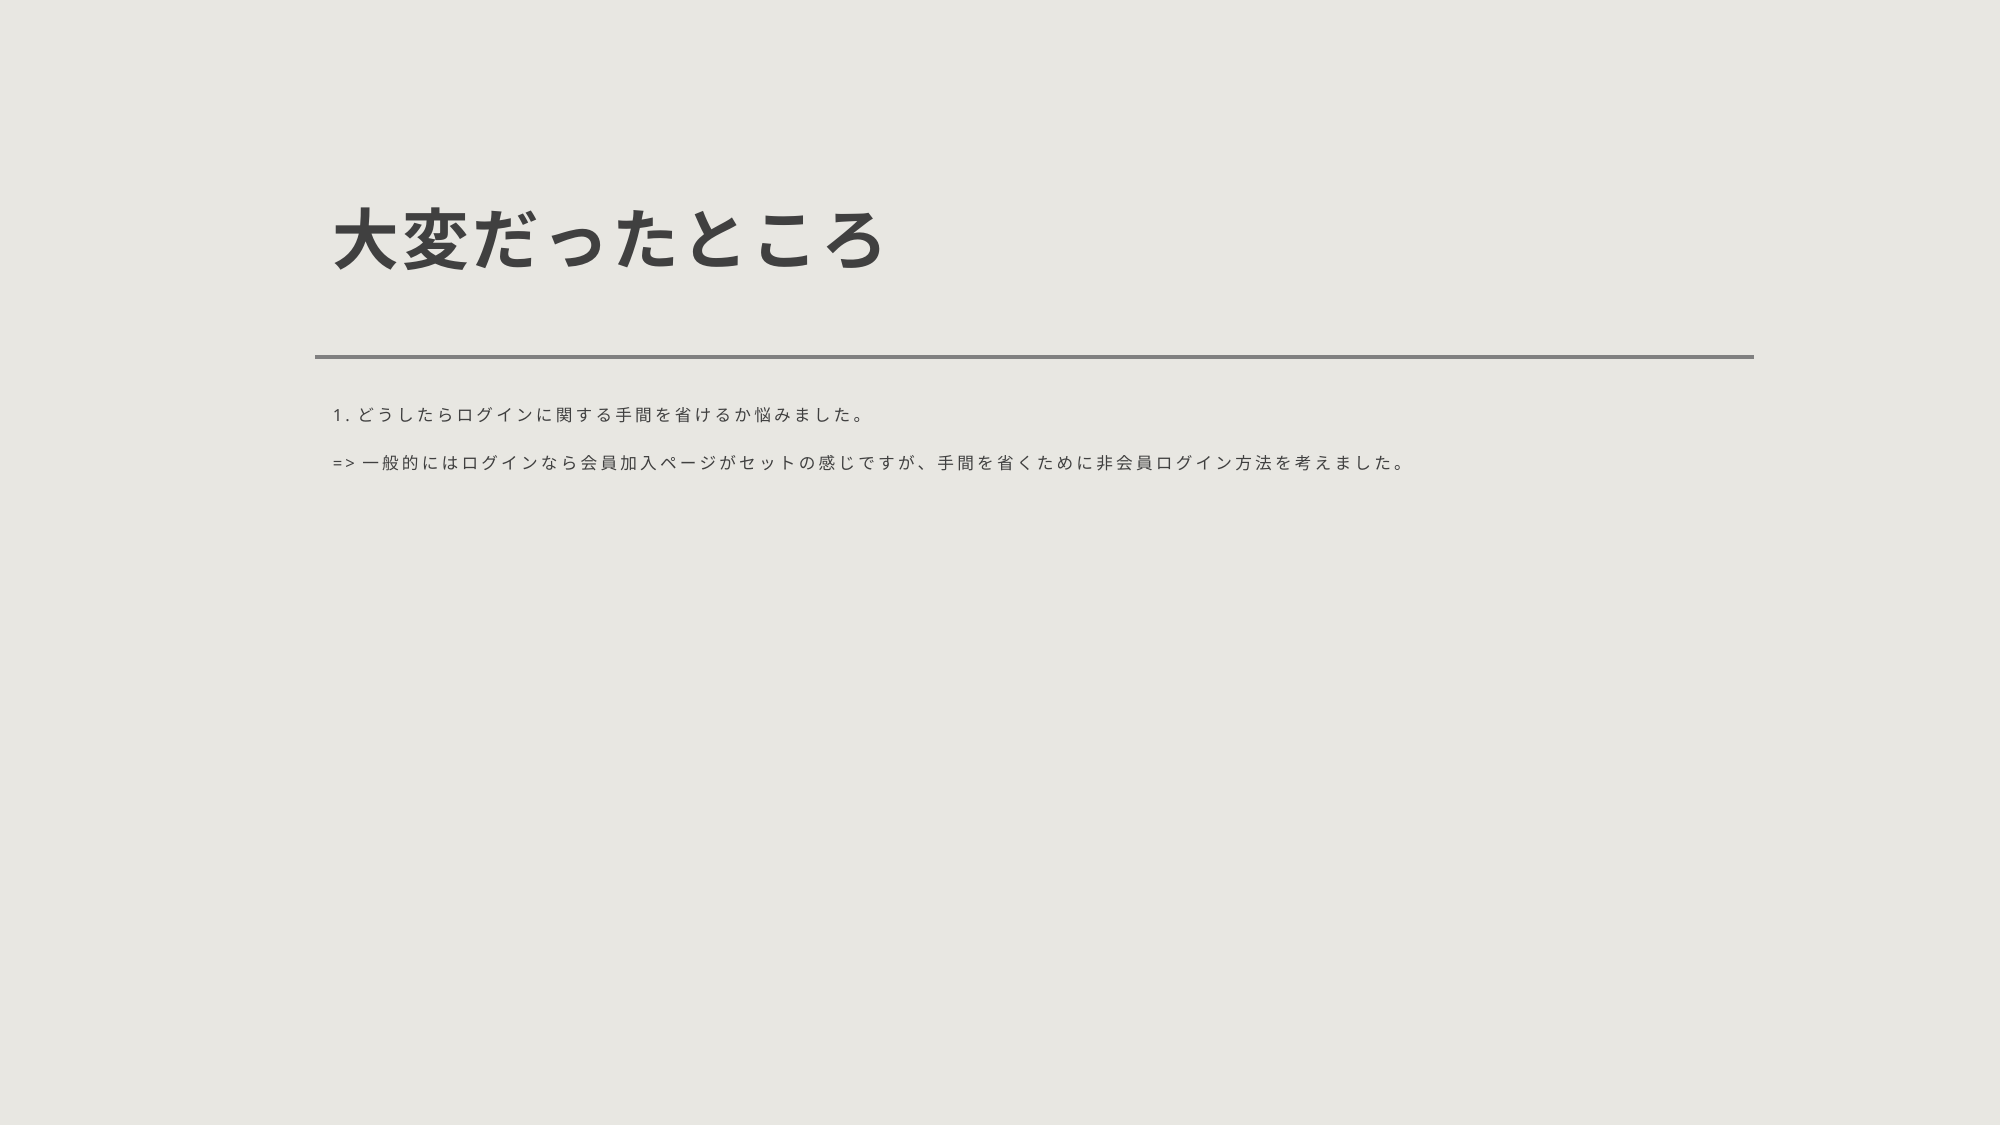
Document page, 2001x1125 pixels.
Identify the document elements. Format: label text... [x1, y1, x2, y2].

list 1.どうしたらログインに関する手間を省けるか悩みました。 =>一般的にはログインなら会員加入ページがセットの感じですが、手間を省くために非会員ログイン方法を考えました。 [315, 379, 1754, 1018]
title 大変だったところ [315, 72, 1754, 294]
